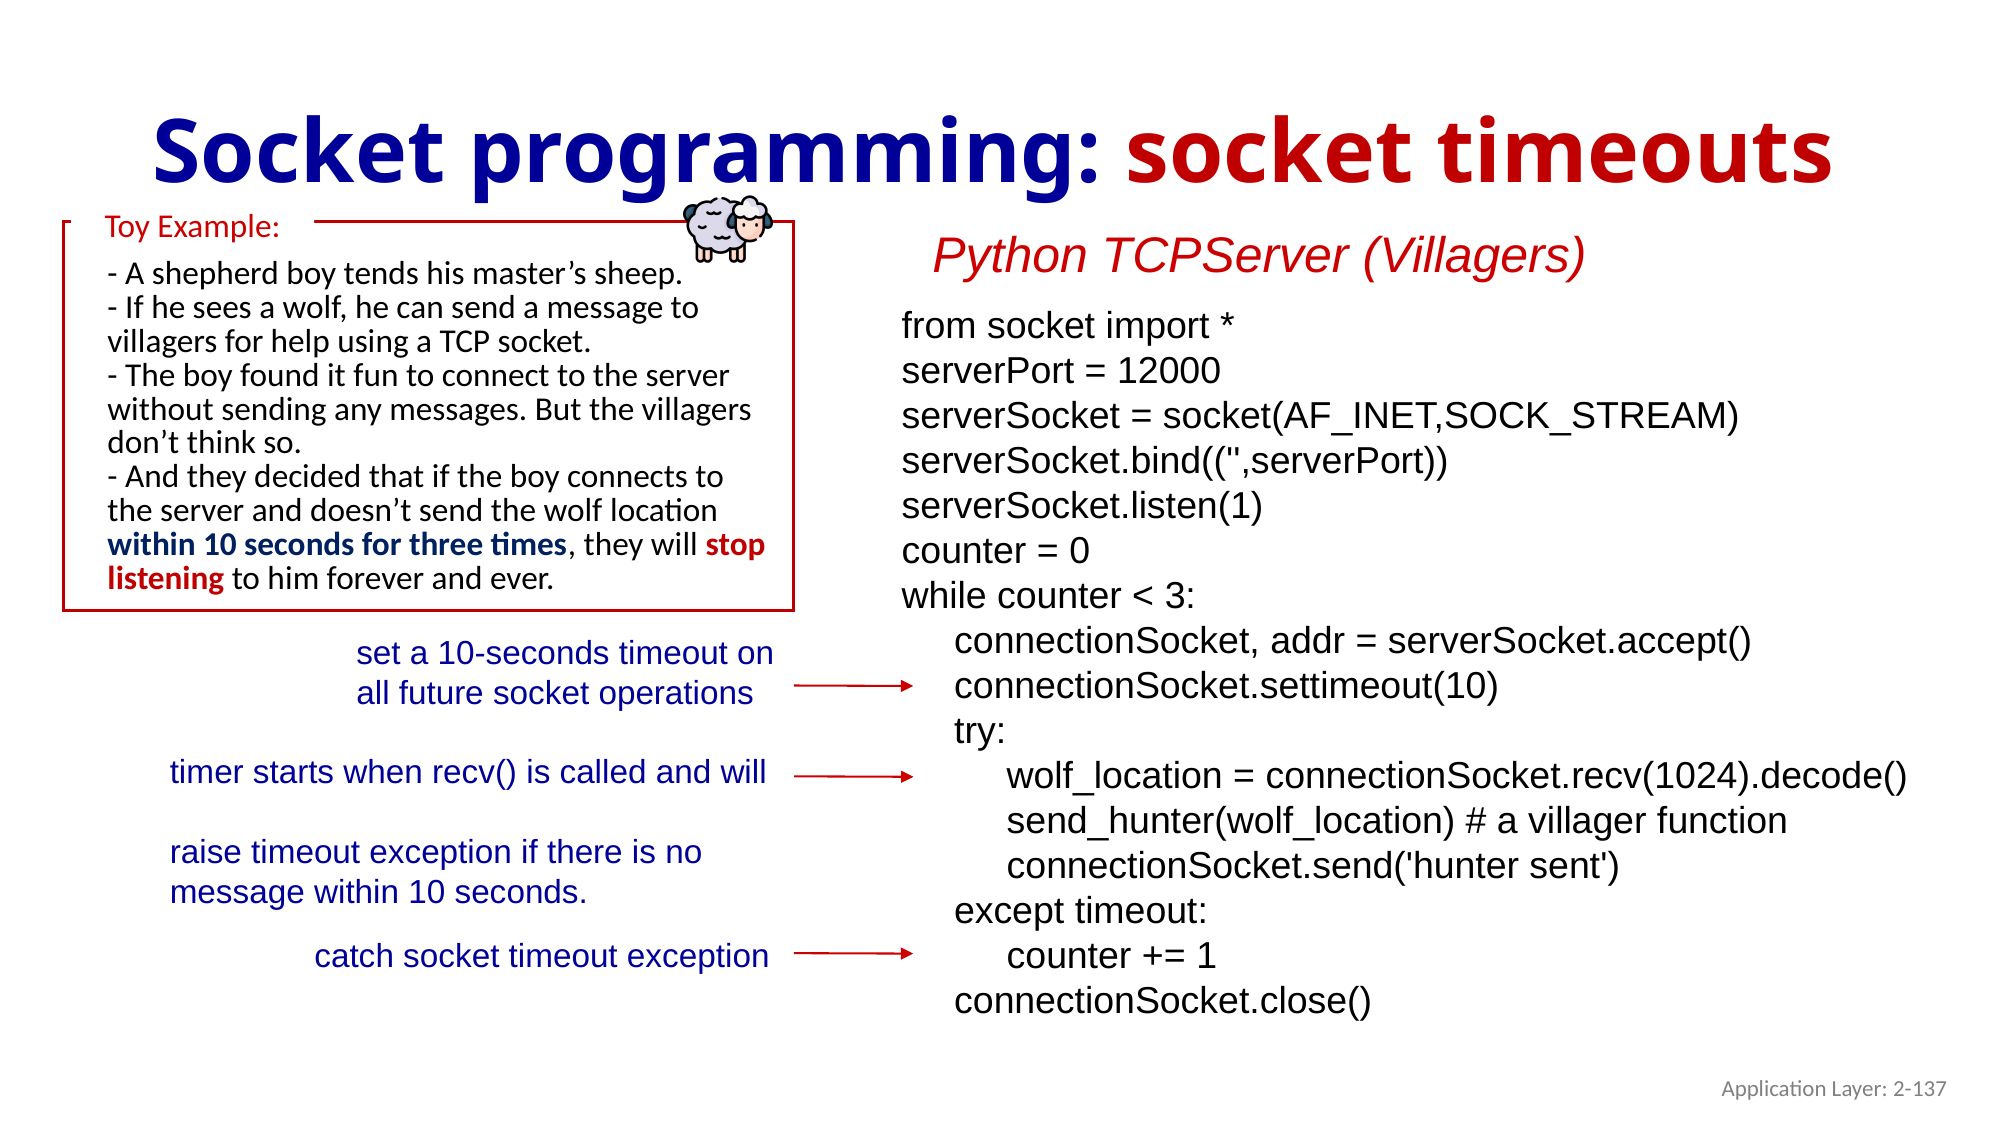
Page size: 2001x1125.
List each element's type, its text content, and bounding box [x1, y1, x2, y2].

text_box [341, 623, 914, 720]
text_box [299, 926, 914, 983]
title Socket programming: socket timeouts [137, 74, 1863, 221]
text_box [63, 184, 794, 611]
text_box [155, 743, 914, 880]
slide_number Application Layer: 2-137 [1512, 1056, 1963, 1117]
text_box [886, 214, 1929, 1037]
